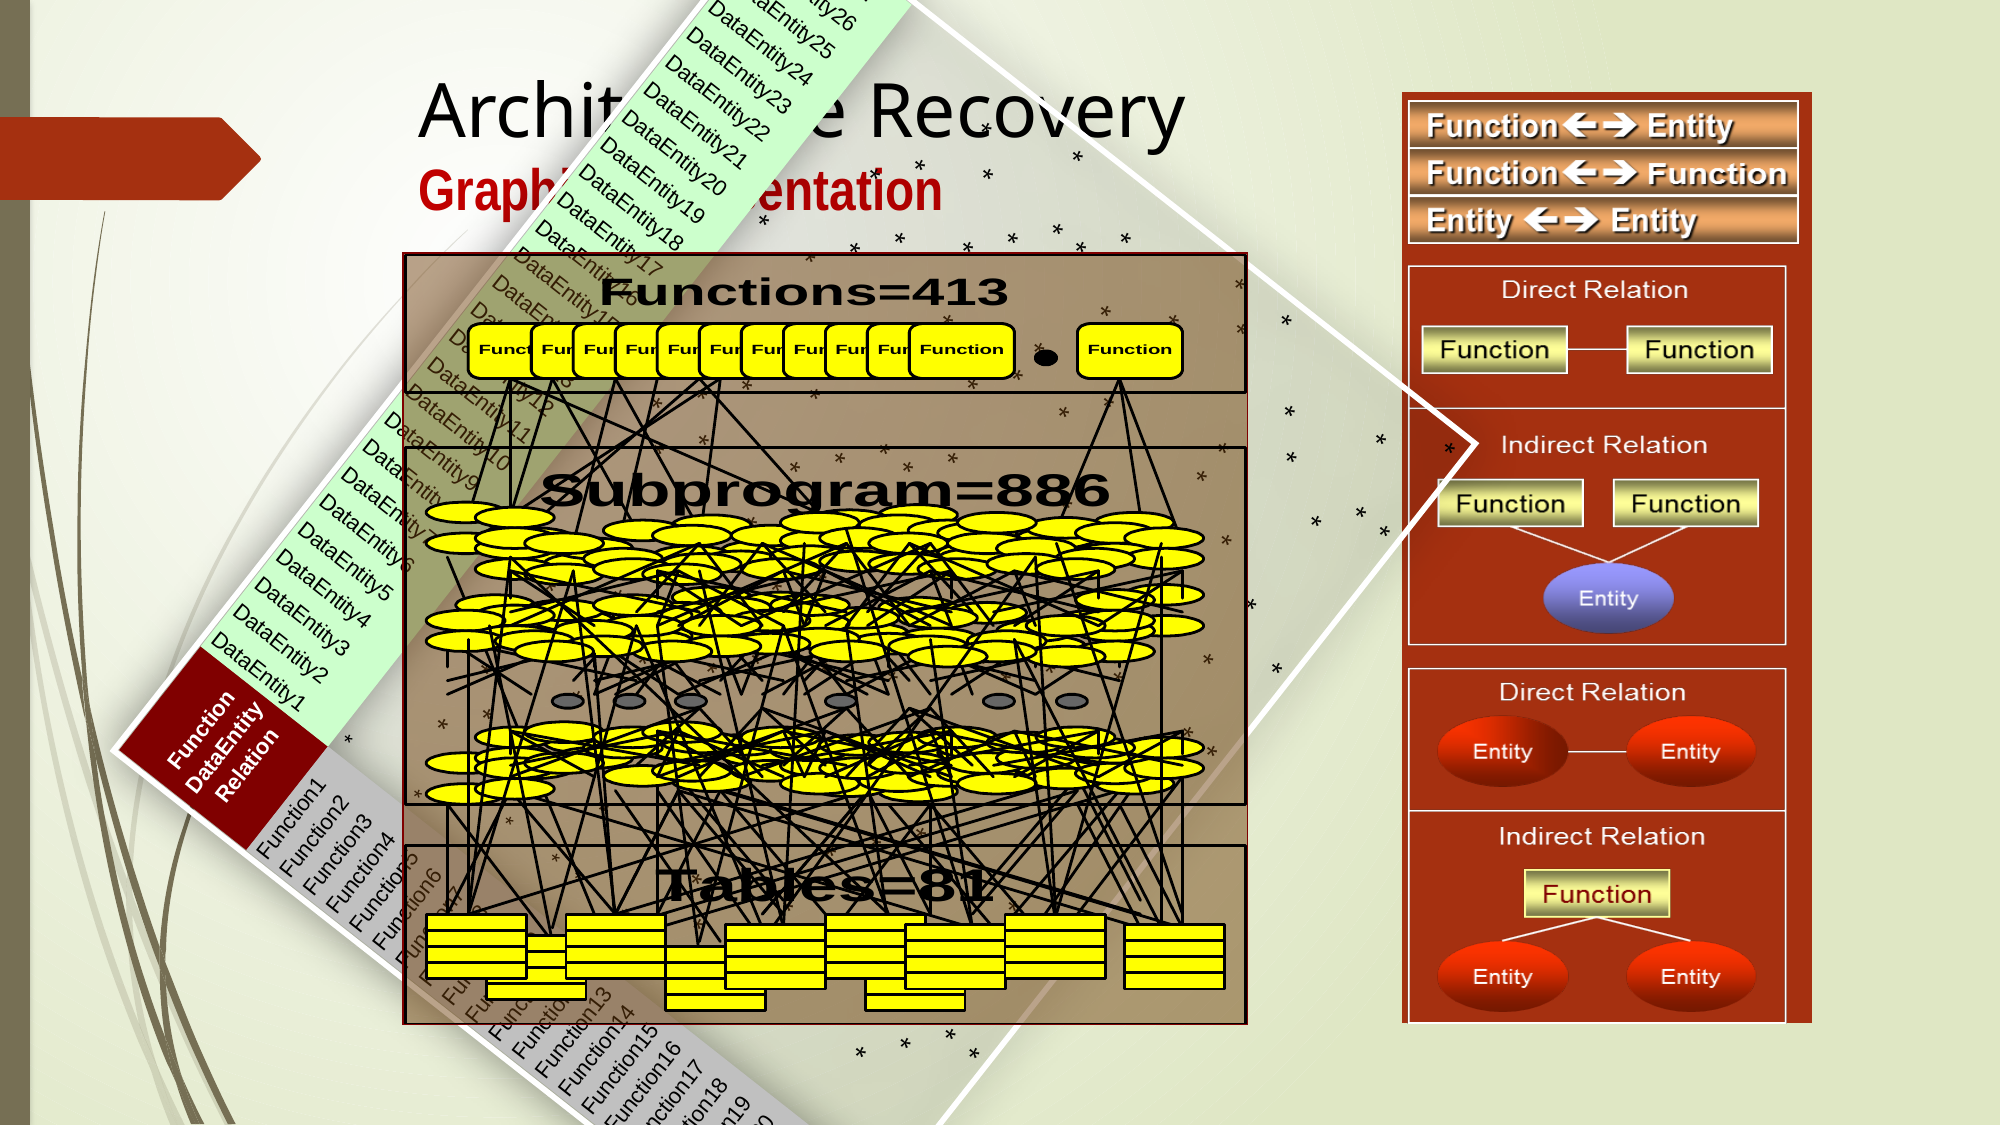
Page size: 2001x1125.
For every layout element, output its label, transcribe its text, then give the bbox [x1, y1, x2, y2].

text_box Architecture Recovery Graphic representation [403, 54, 616, 158]
picture [255, 159, 1334, 1035]
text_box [403, 253, 1248, 1024]
text_box Architecture Recovery Graphic representation [1028, 54, 1843, 265]
picture [1402, 92, 1813, 1024]
